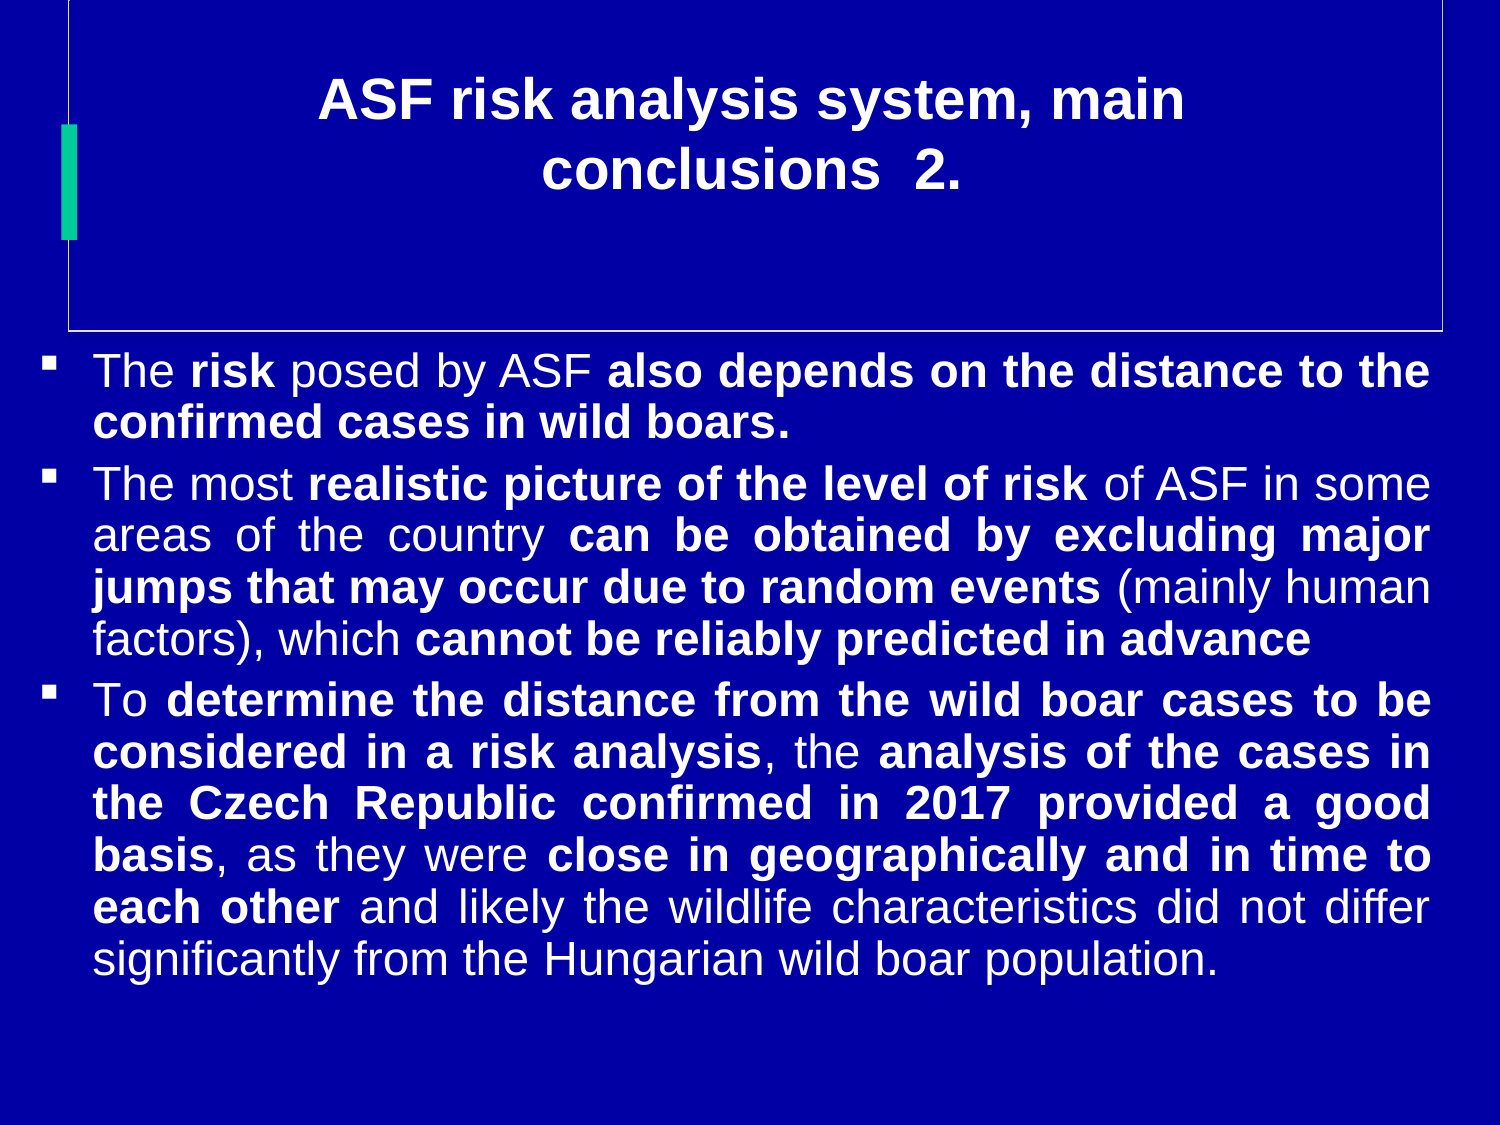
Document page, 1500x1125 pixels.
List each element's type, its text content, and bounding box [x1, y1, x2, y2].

list The risk posed by ASF also depends on the distance to the confirmed cases in wild boars. The most realistic picture of the level of risk of ASF in some areas of the country can be obtained by excluding major jumps that may occur due to random events (mainly human factors), which cannot be reliably predicted in advance To determine the distance from the wild boar cases to be considered in a risk analysis, the analysis of the cases in the Czech Republic confirmed in 2017 provided a good basis, as they were close in geographically and in time to each other and likely the wildlife characteristics did not differ significantly from the Hungarian wild boar population. [23, 338, 1447, 1100]
text_box [69, 0, 1443, 331]
title ASF risk analysis system, main conclusions 2. [141, 36, 1364, 226]
text_box [60, 123, 78, 241]
text_box [0, 0, 1500, 1125]
